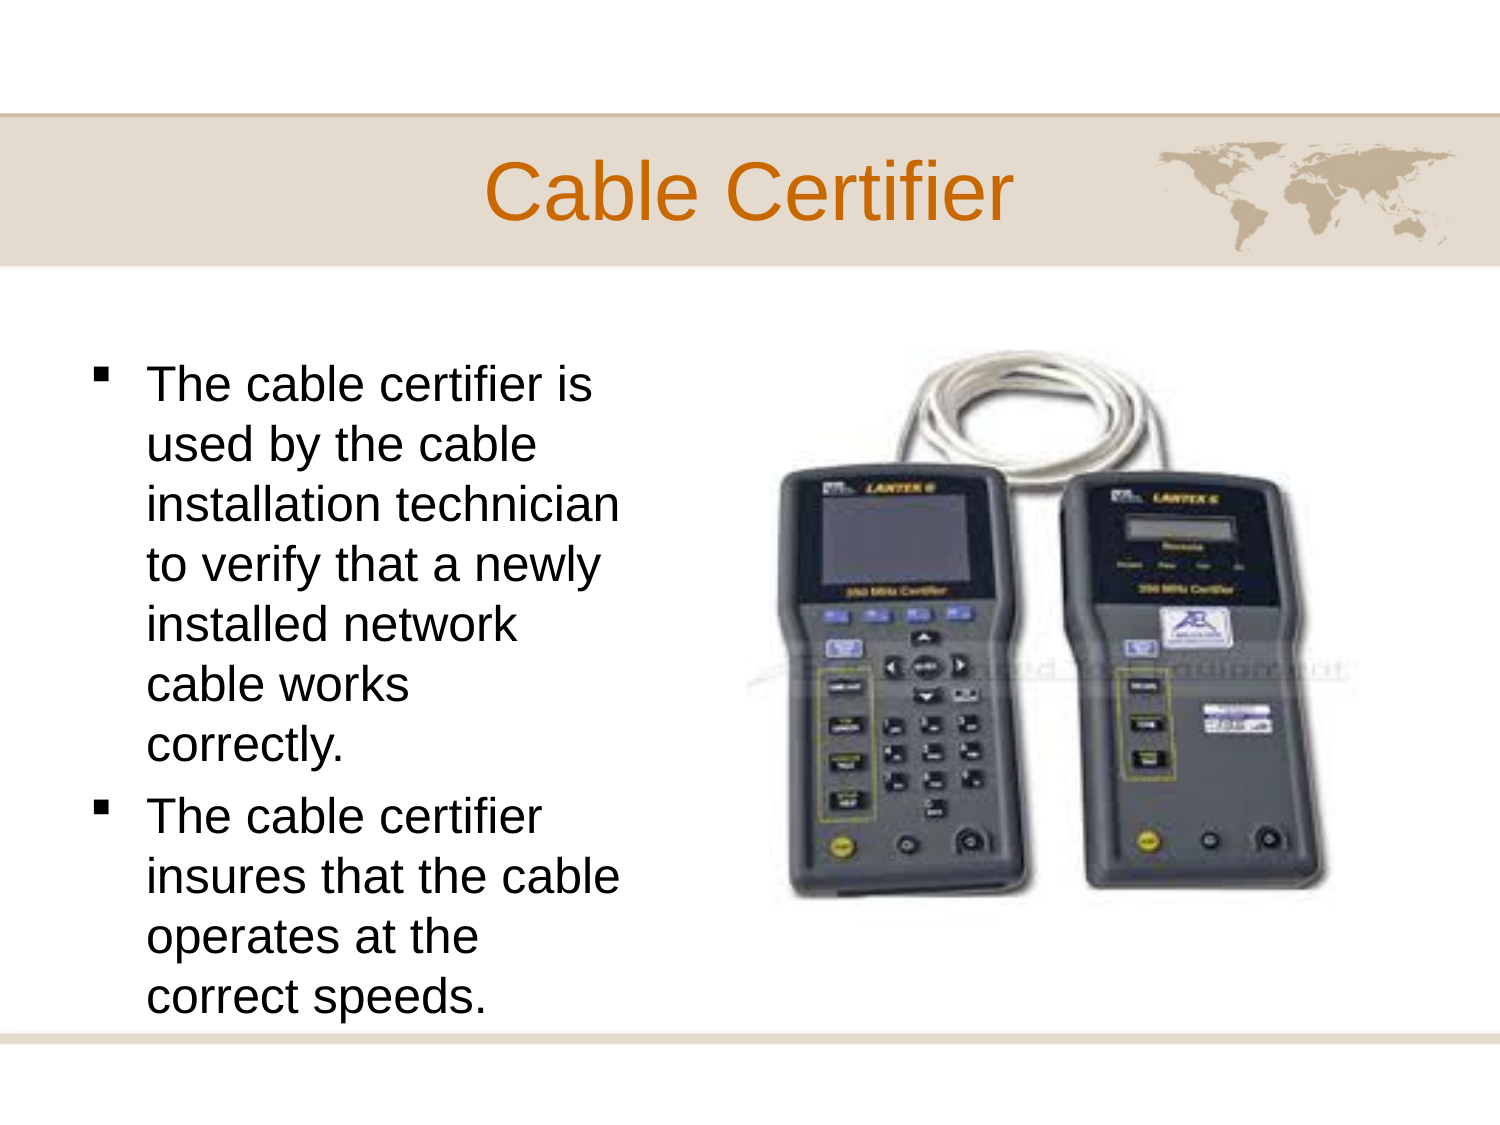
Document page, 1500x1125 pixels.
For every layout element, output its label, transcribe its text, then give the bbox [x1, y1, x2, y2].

text_box The cable certifier is used by the cable installation technician to verify that a newly installed network cable works correctly. The cable certifier insures that the cable operates at the correct speeds. [75, 343, 638, 1031]
title Cable Certifier [75, 112, 1425, 263]
picture [0, 0, 1500, 1125]
